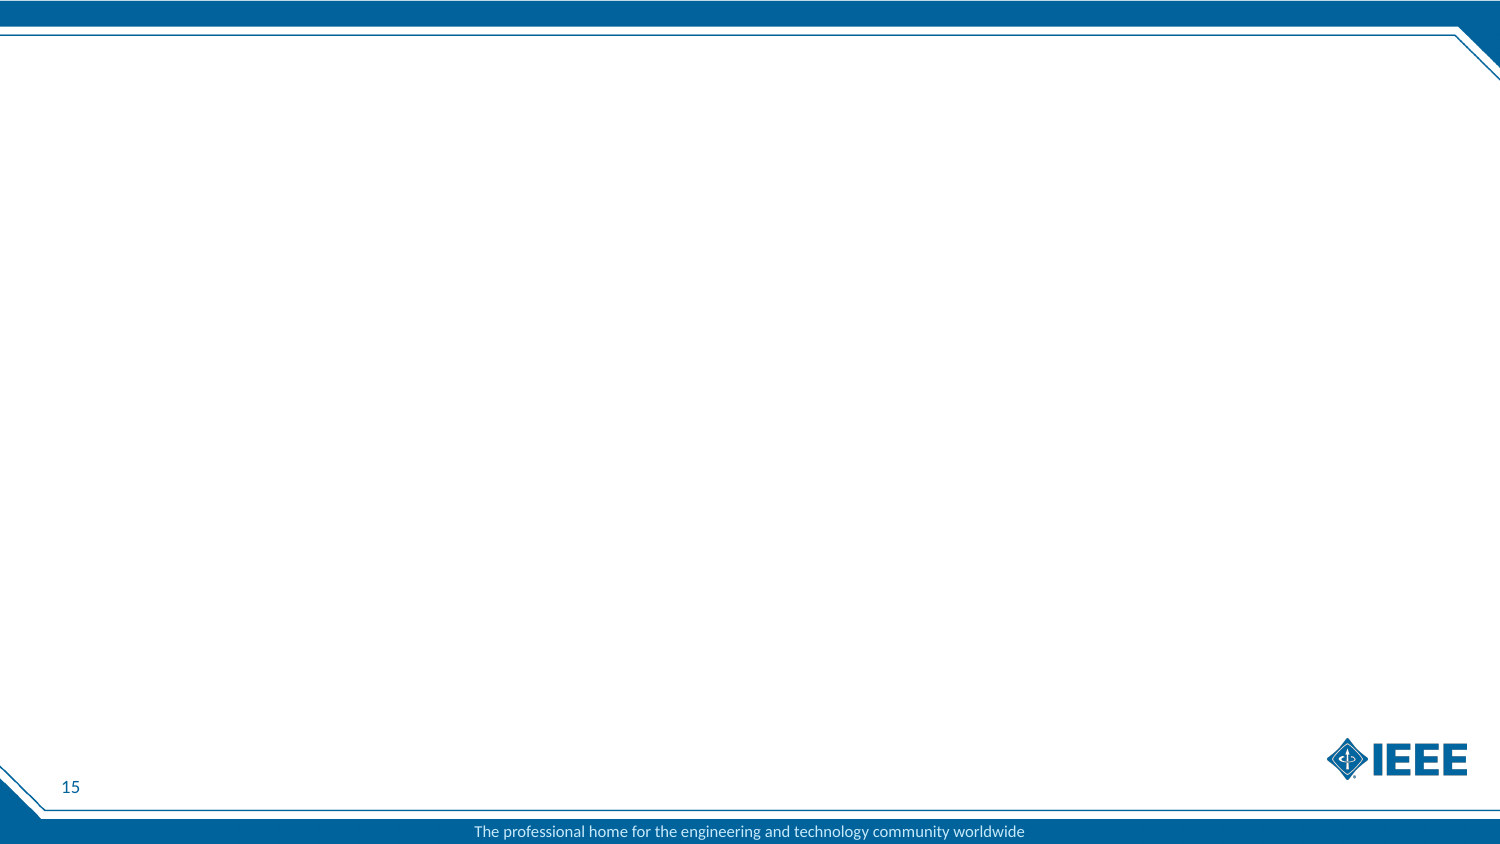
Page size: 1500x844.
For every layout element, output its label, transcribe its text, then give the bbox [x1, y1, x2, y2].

slide_number 15 [46, 763, 127, 809]
picture [0, 1, 1499, 88]
picture [0, 738, 1500, 844]
